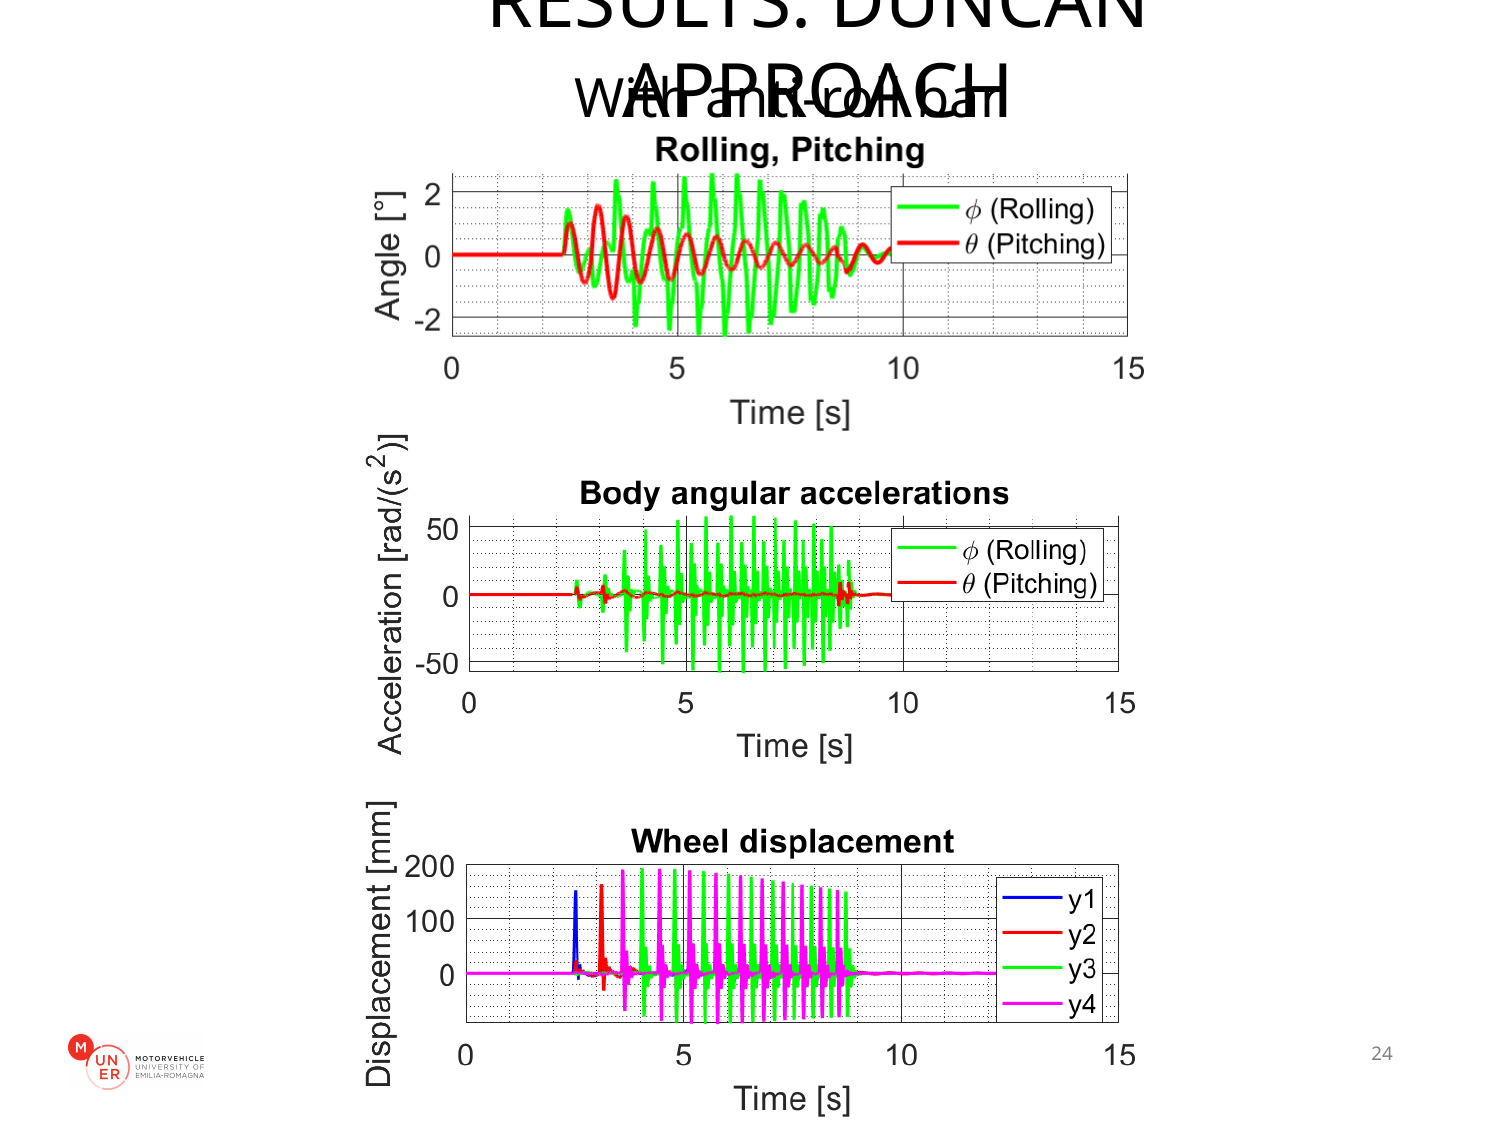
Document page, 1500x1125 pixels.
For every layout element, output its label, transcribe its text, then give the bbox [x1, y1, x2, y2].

list With anti-roll bar [250, 68, 1327, 123]
slide_number 24 [1356, 1034, 1425, 1095]
picture [363, 134, 1146, 765]
picture [68, 1034, 204, 1090]
title RESULTS: DUNCAN APPROACH [280, 0, 1357, 85]
picture [363, 799, 1137, 1118]
